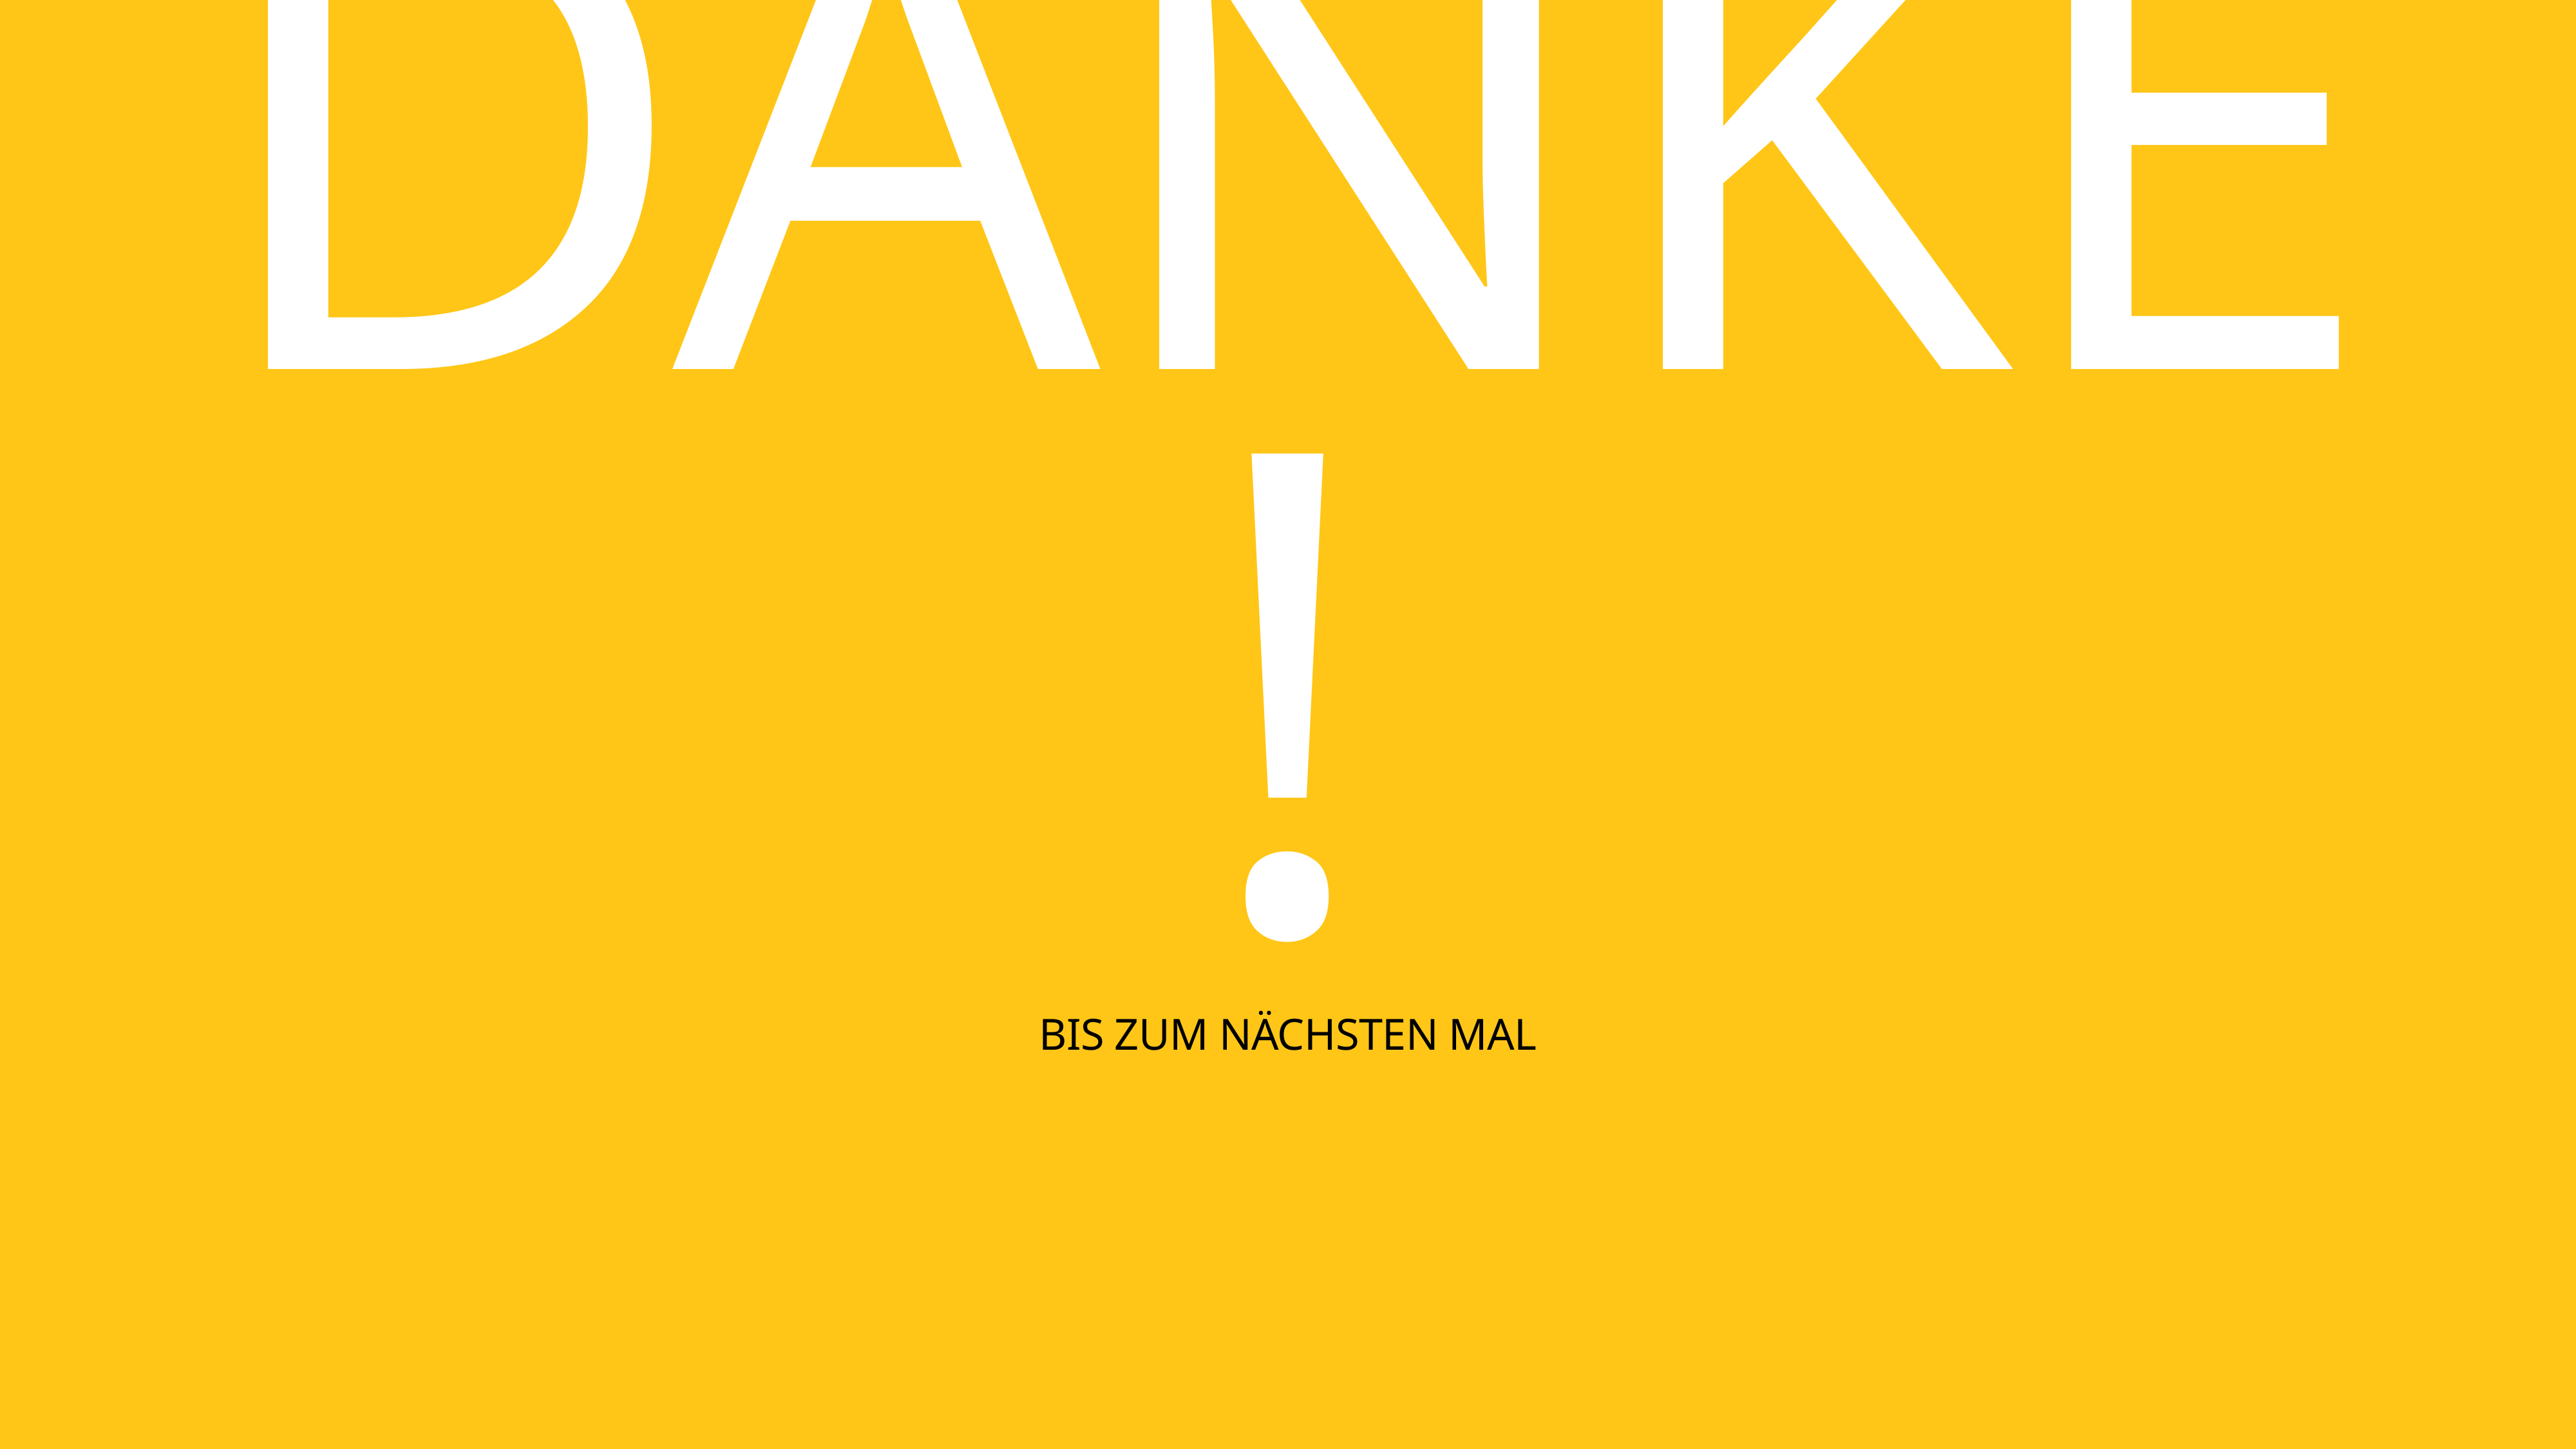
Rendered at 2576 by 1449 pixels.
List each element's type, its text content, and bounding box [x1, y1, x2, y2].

list Bis zum nächsten mal [128, 996, 2448, 1064]
list Danke! [128, 246, 2448, 996]
